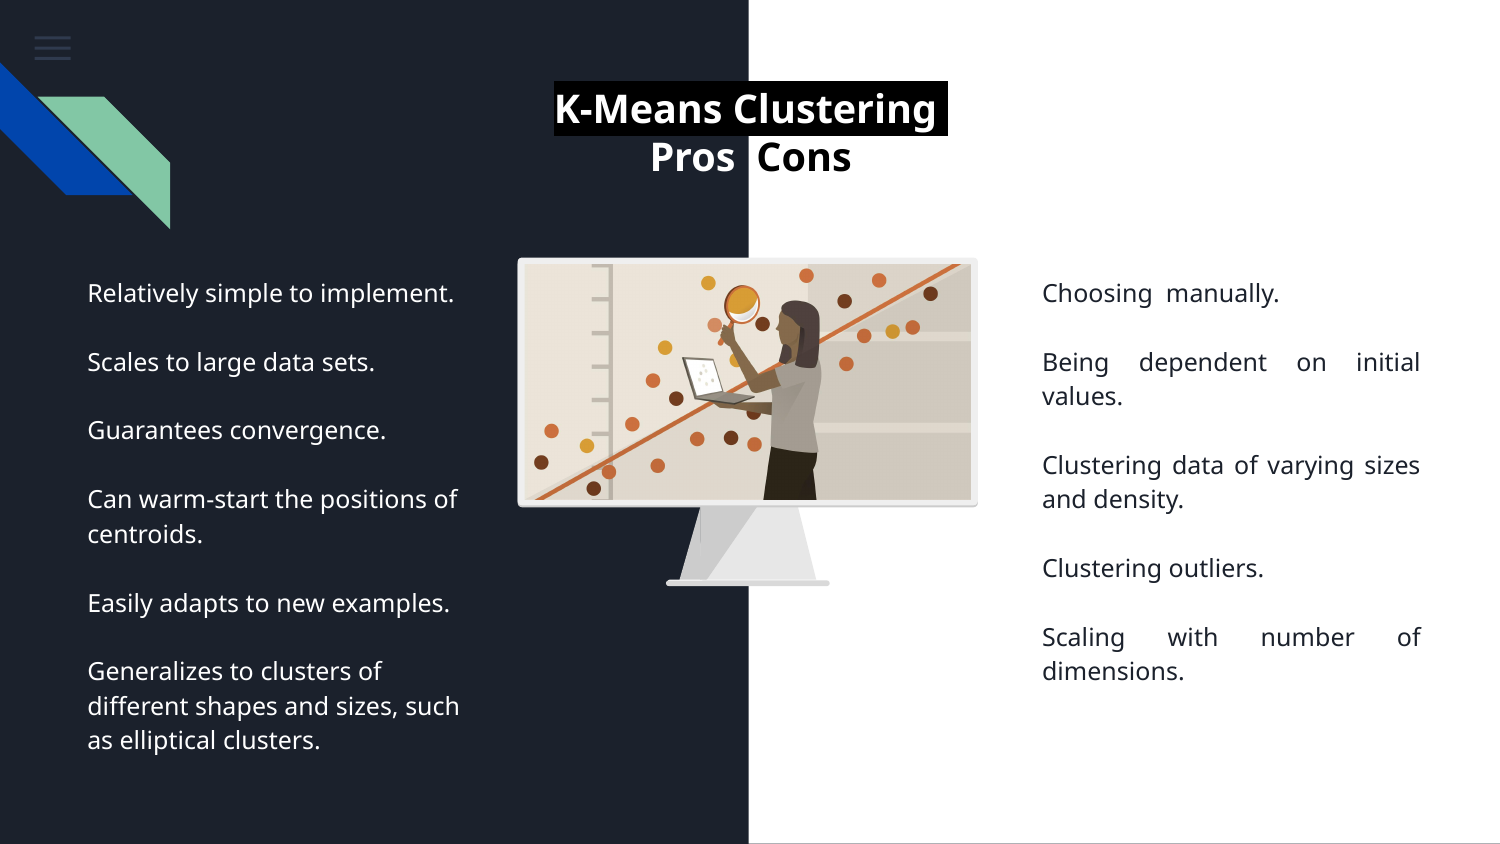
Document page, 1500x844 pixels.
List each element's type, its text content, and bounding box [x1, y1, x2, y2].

picture [524, 264, 972, 500]
title Relatively simple to implement. Scales to large data sets. Guarantees convergence. Can warm-start the positions of centroids. Easily adapts to new examples. Generalizes to clusters of different shapes and sizes, such as elliptical clusters. [47, 257, 494, 793]
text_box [517, 257, 979, 587]
title K-Means Clustering Pros Cons [461, 59, 1040, 204]
list Choosing manually. Being dependent on initial values. Clustering data of varying sizes and density. Clustering outliers. Scaling with number of dimensions. [1002, 257, 1437, 793]
